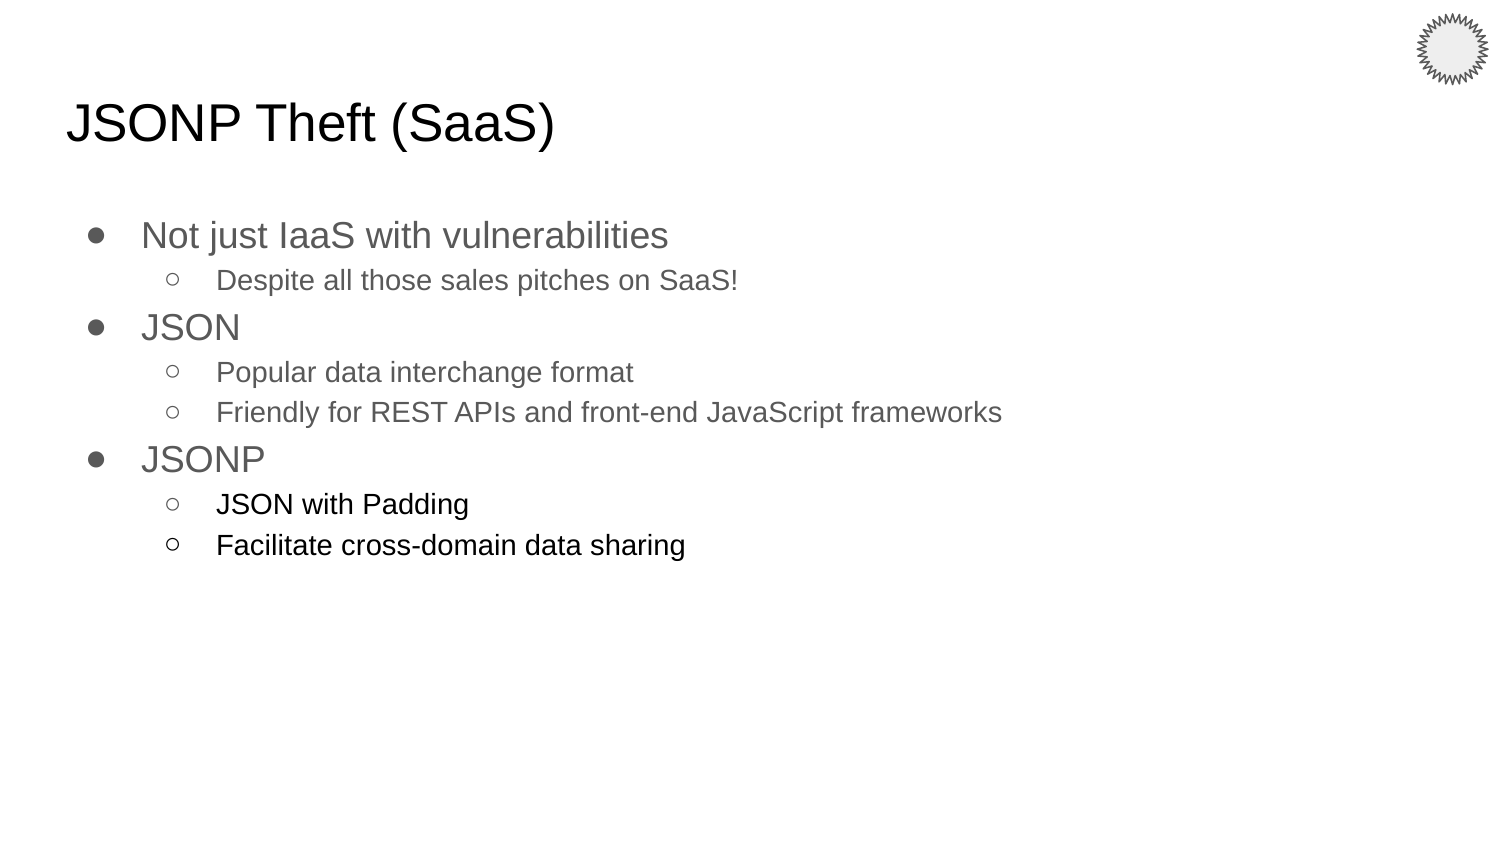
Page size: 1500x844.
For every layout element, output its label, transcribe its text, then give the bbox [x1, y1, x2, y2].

list Not just IaaS with vulnerabilities Despite all those sales pitches on SaaS! JSON Popular data interchange format Friendly for REST APIs and front-end JavaScript frameworks JSONP JSON with Padding Facilitate cross-domain data sharing [51, 189, 1449, 750]
title JSONP Theft (SaaS) [51, 72, 1449, 167]
text_box [1417, 13, 1489, 85]
